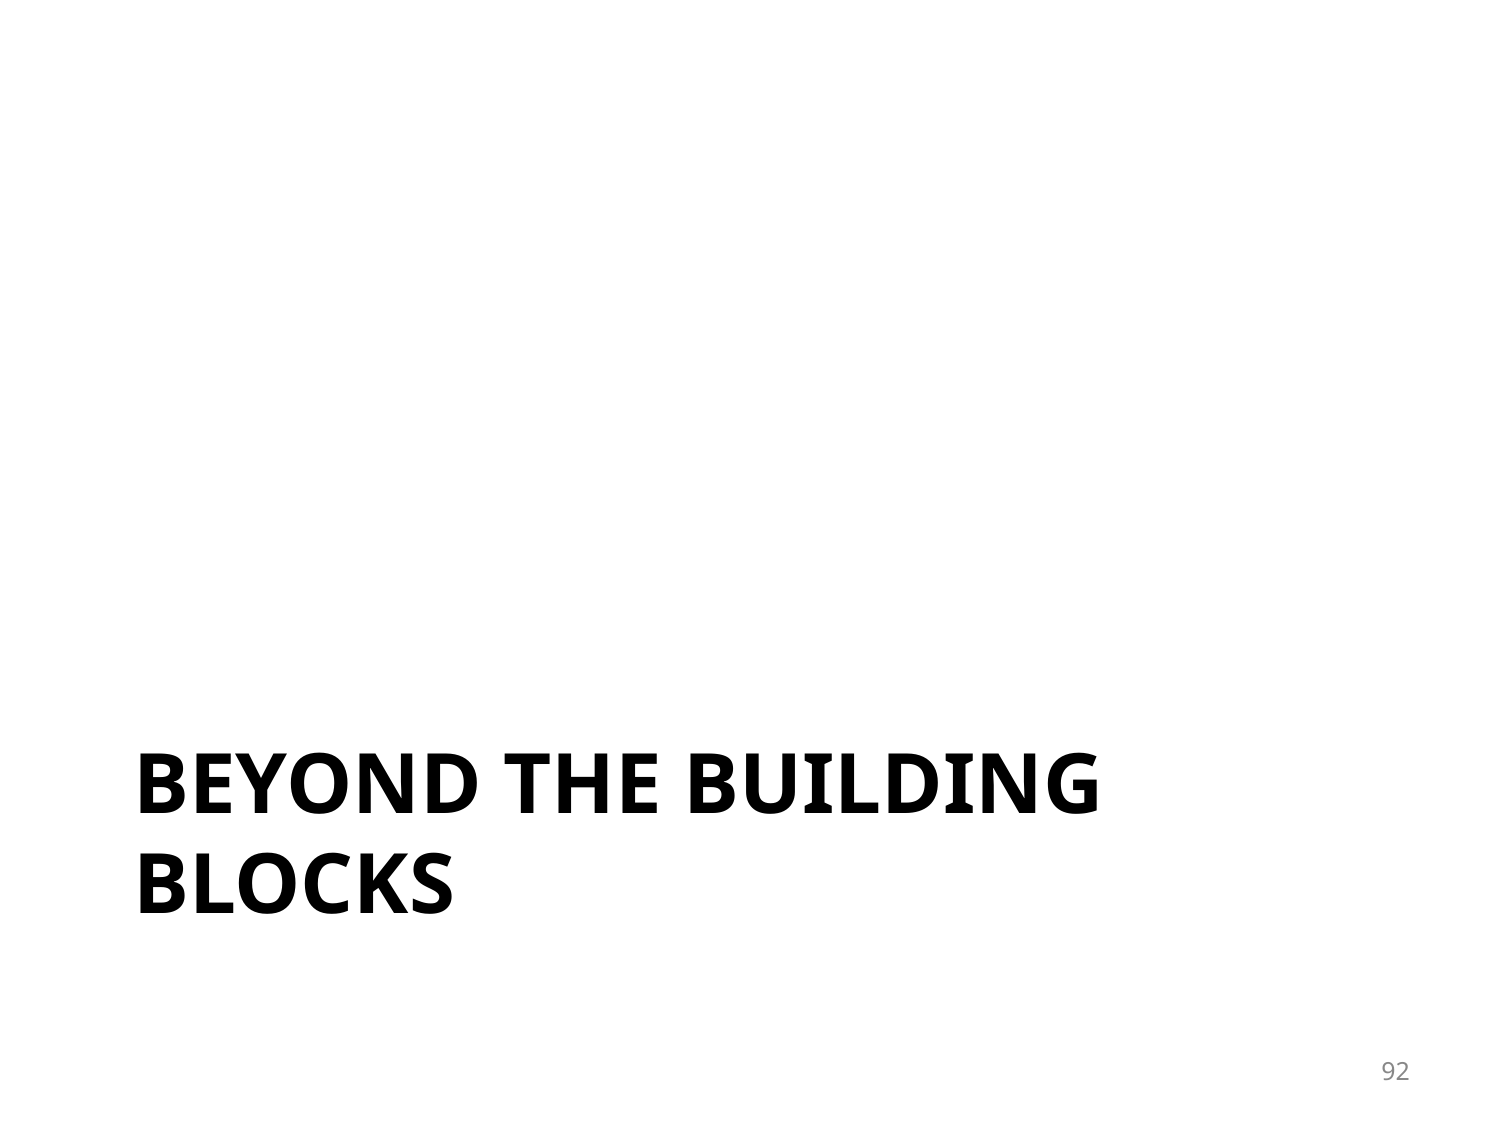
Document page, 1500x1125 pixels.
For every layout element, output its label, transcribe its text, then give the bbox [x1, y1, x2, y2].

slide_number 92 [1074, 1042, 1425, 1103]
title BEYOND THE BUILDING BLOCKS [118, 722, 1394, 947]
